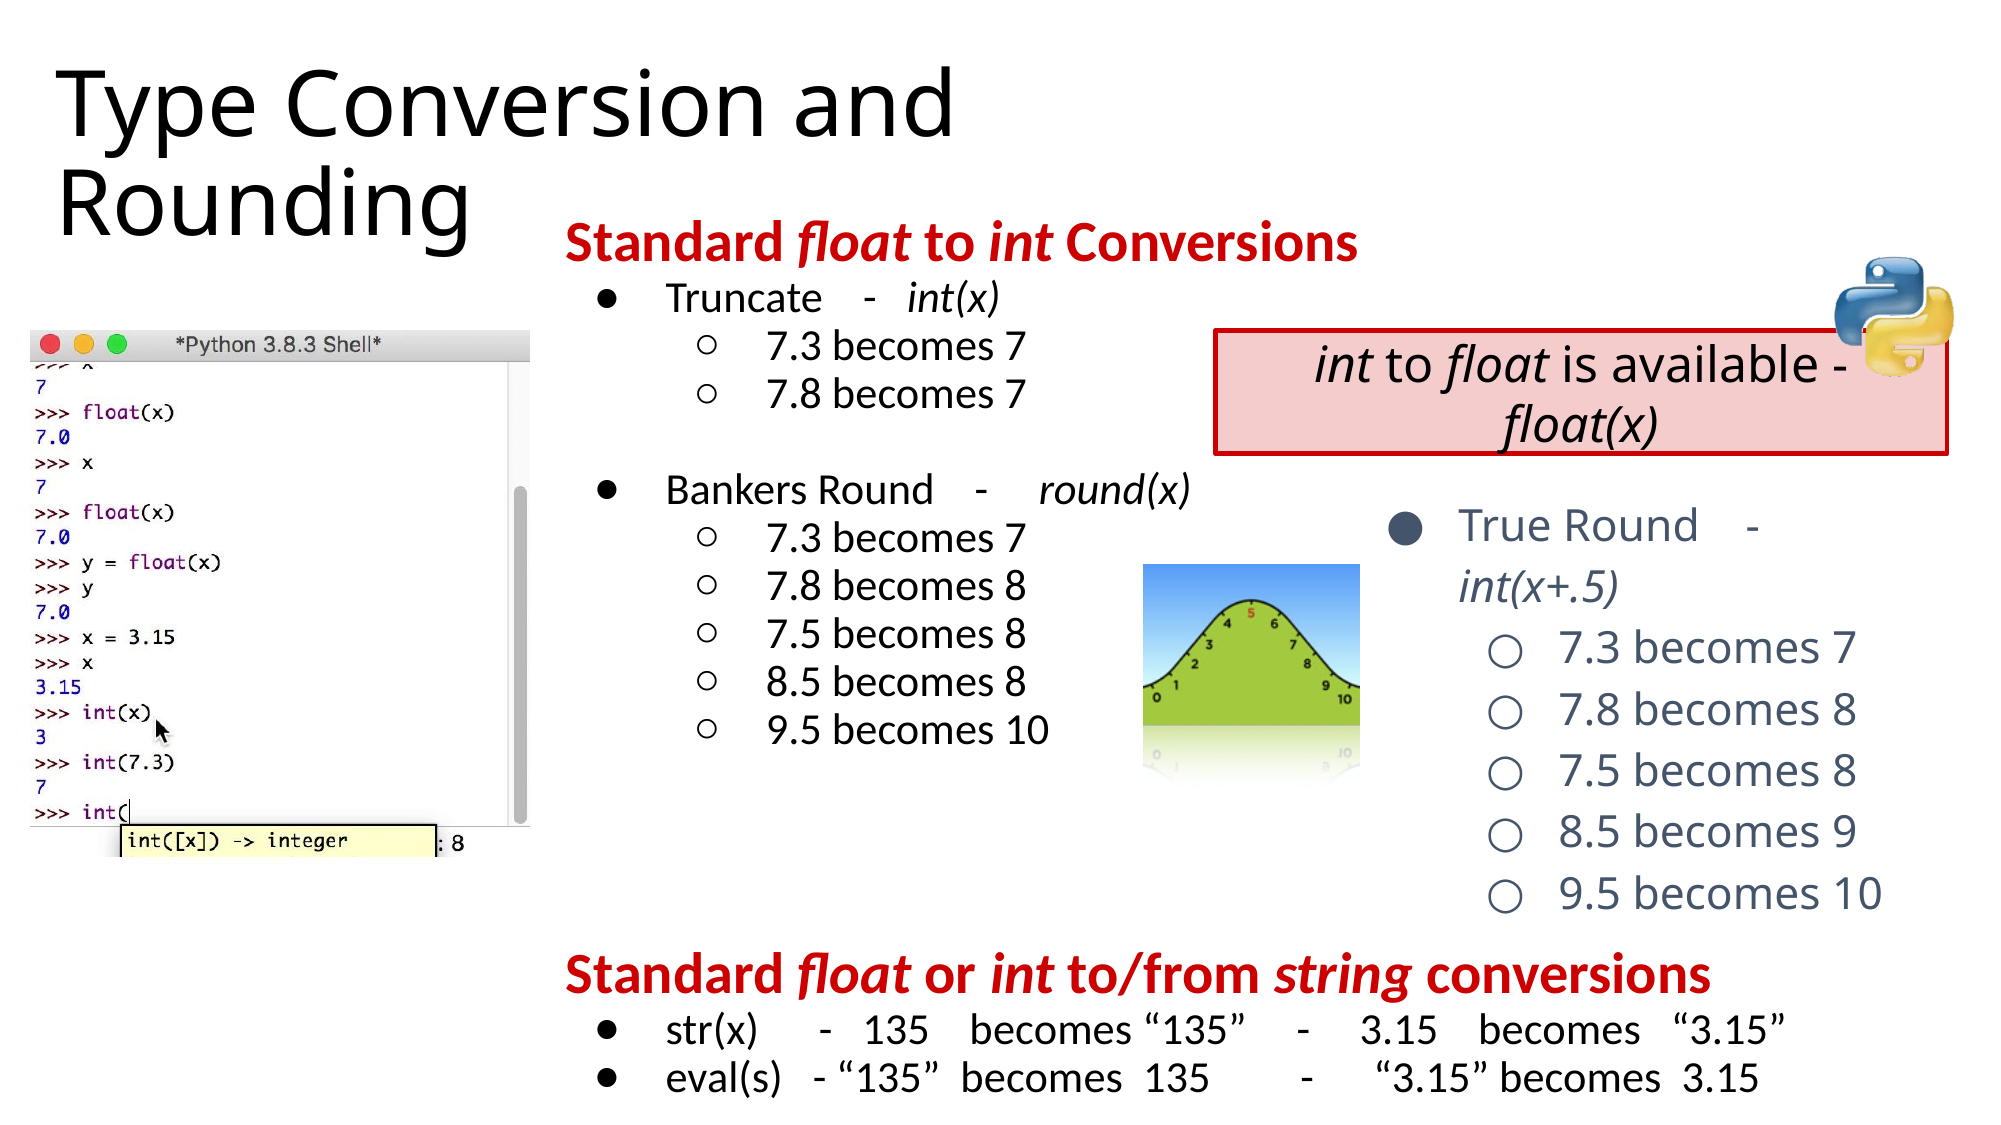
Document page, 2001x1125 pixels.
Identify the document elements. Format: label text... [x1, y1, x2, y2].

picture [1829, 244, 1963, 384]
text_box int to float is available - float(x) [1215, 330, 1948, 454]
list Standard float to int Conversions Truncate - int(x) 7.3 becomes 7 7.8 becomes 7 Bankers Round - round(x) 7.3 becomes 7 7.8 becomes 8 7.5 becomes 8 8.5 becomes 8 9.5 becomes 10 Standard float or int to/from string conversions str(x) - 135 becomes “135” - 3.15 becomes “3.15” eval(s) - “135” becomes 135 - “3.15” becomes 3.15 [545, 191, 1948, 1079]
text_box True Round - int(x+.5) 7.3 becomes 7 7.8 becomes 8 7.5 becomes 8 8.5 becomes 9 9.5 becomes 10 [1338, 468, 1963, 874]
picture [29, 330, 530, 857]
picture [1143, 564, 1360, 792]
title Type Conversion and Rounding [35, 37, 1412, 177]
